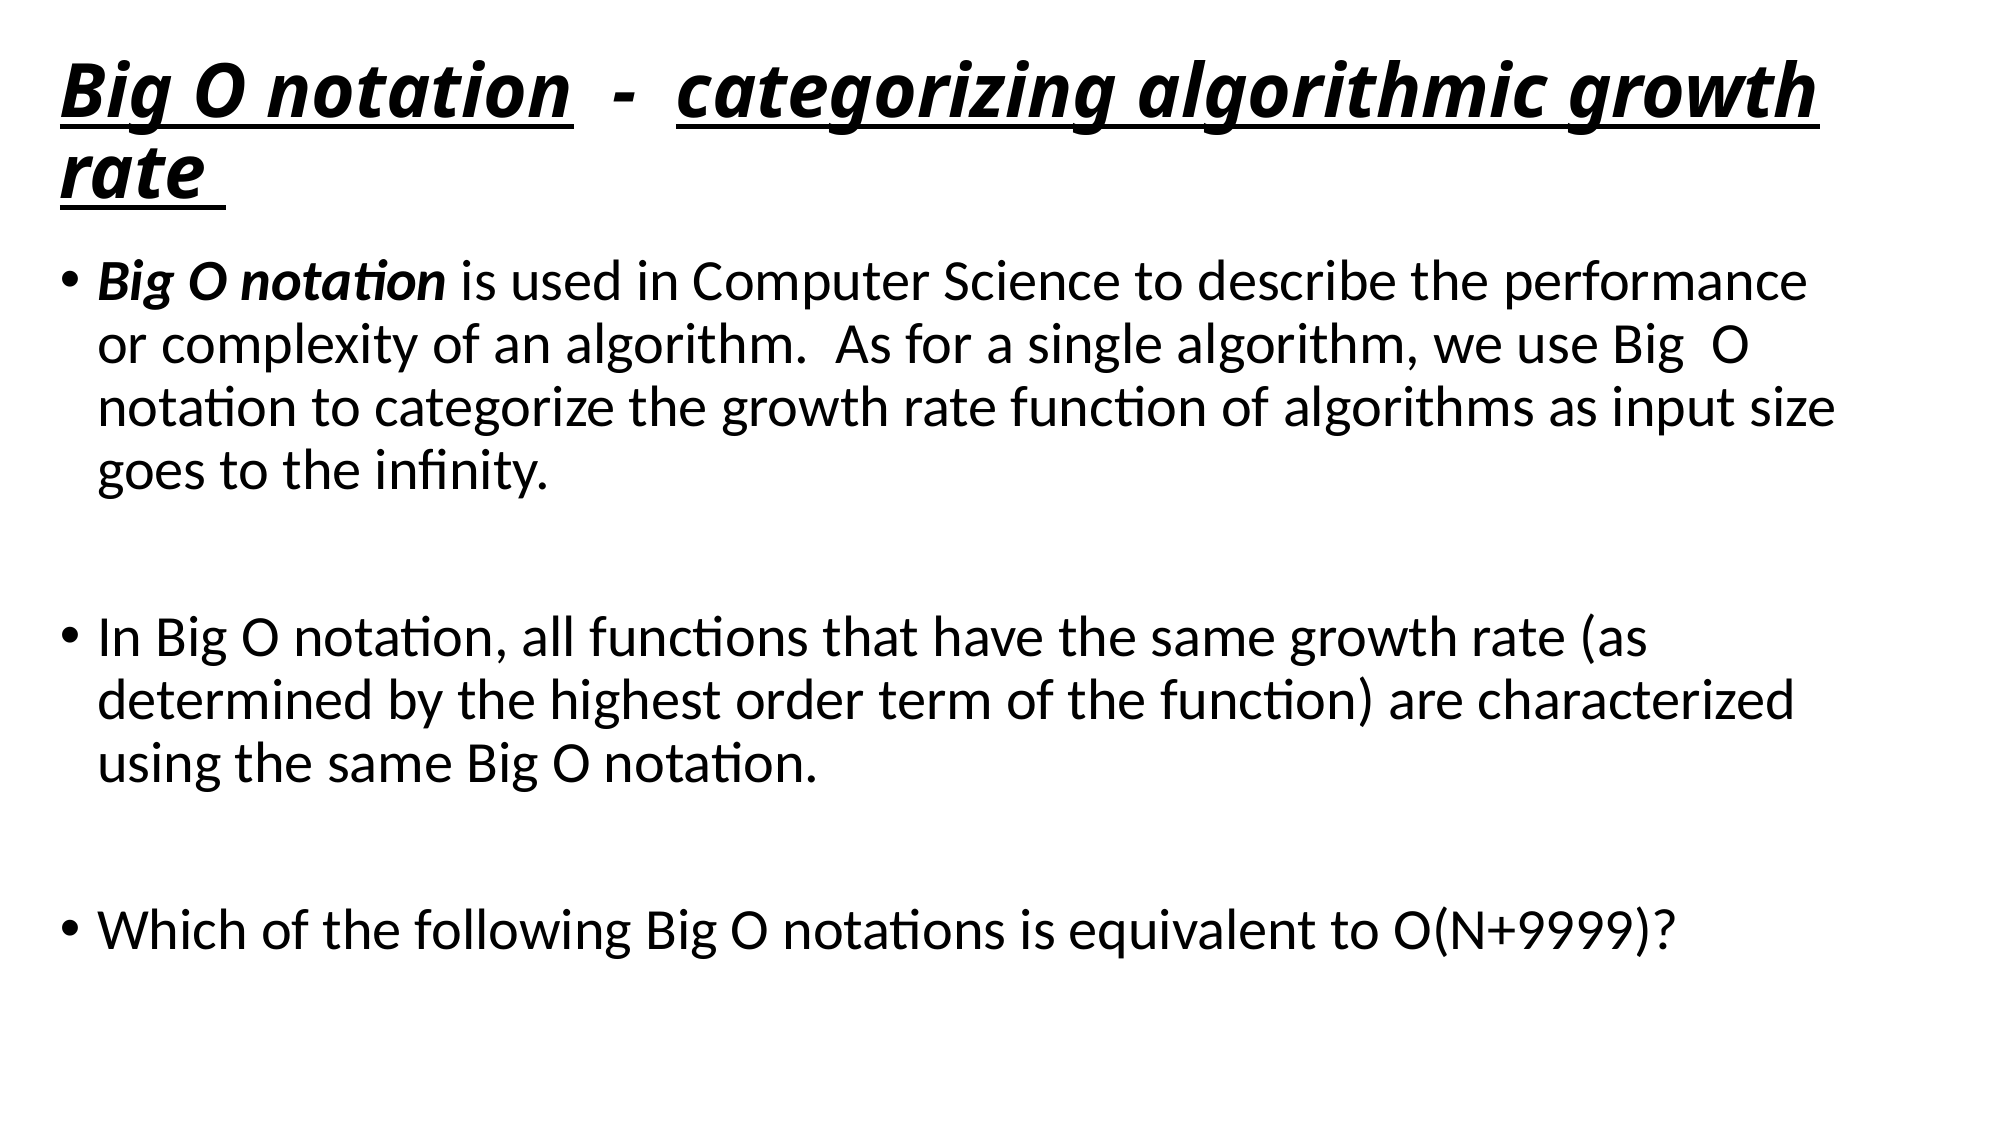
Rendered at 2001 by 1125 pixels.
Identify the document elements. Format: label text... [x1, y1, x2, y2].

list Big O notation is used in Computer Science to describe the performance or complexity of an algorithm. As for a single algorithm, we use Big O notation to categorize the growth rate function of algorithms as input size goes to the infinity. In Big O notation, all functions that have the same growth rate (as determined by the highest order term of the function) are characterized using the same Big O notation. Which of the following Big O notations is equivalent to O(N+9999)? [44, 242, 1888, 1069]
title Big O notation - categorizing algorithmic growth rate [44, 25, 1879, 242]
